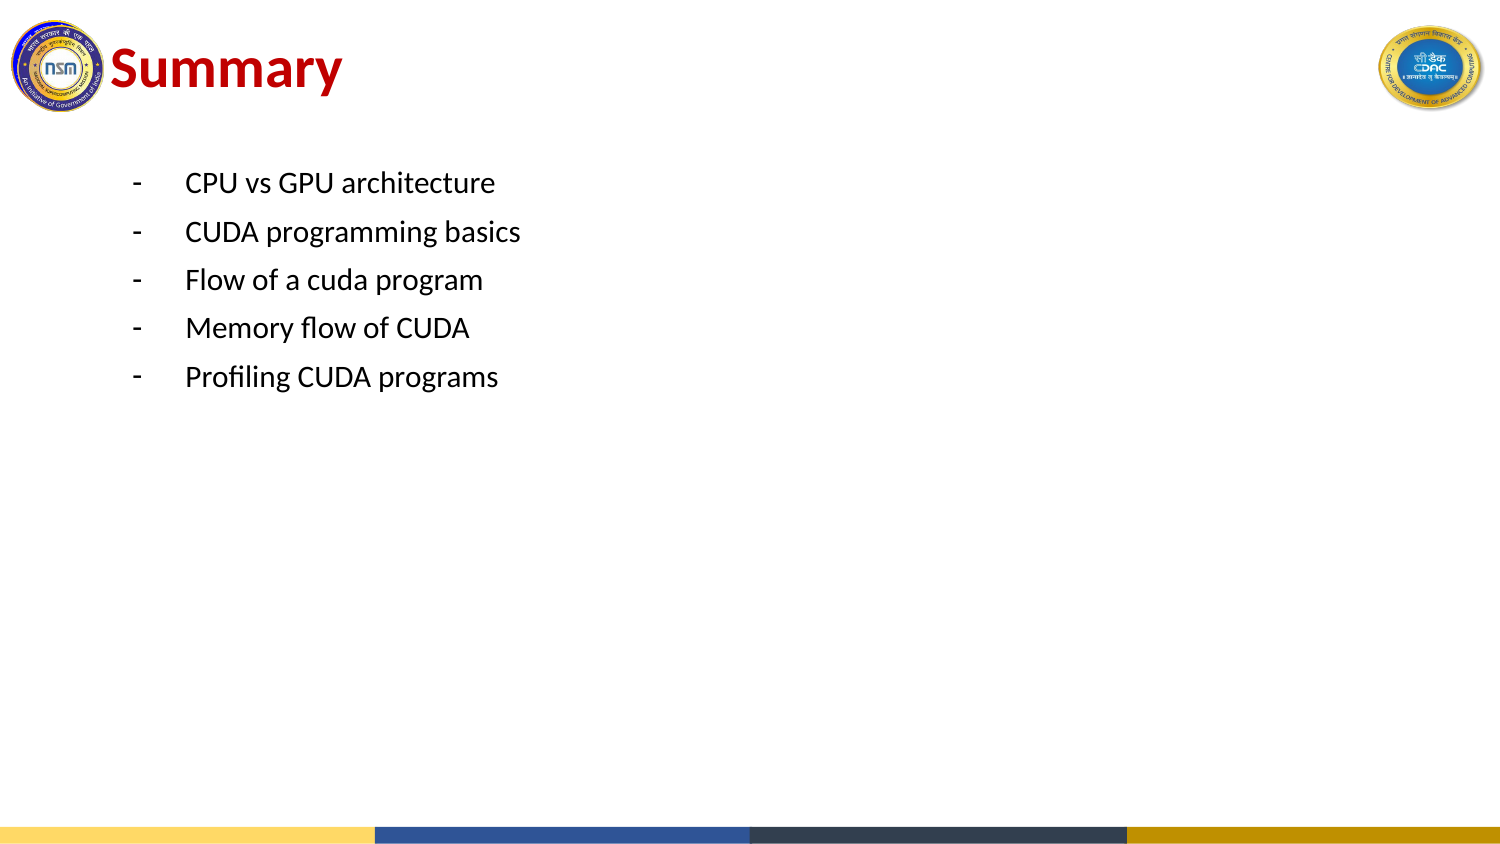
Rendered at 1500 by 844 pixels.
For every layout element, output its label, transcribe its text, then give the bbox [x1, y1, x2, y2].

picture [11, 20, 104, 112]
title Summary [103, 10, 1397, 127]
picture [1378, 25, 1485, 112]
list CPU vs GPU architecture CUDA programming basics Flow of a cuda program Memory flow of CUDA Profiling CUDA programs [103, 163, 1397, 768]
